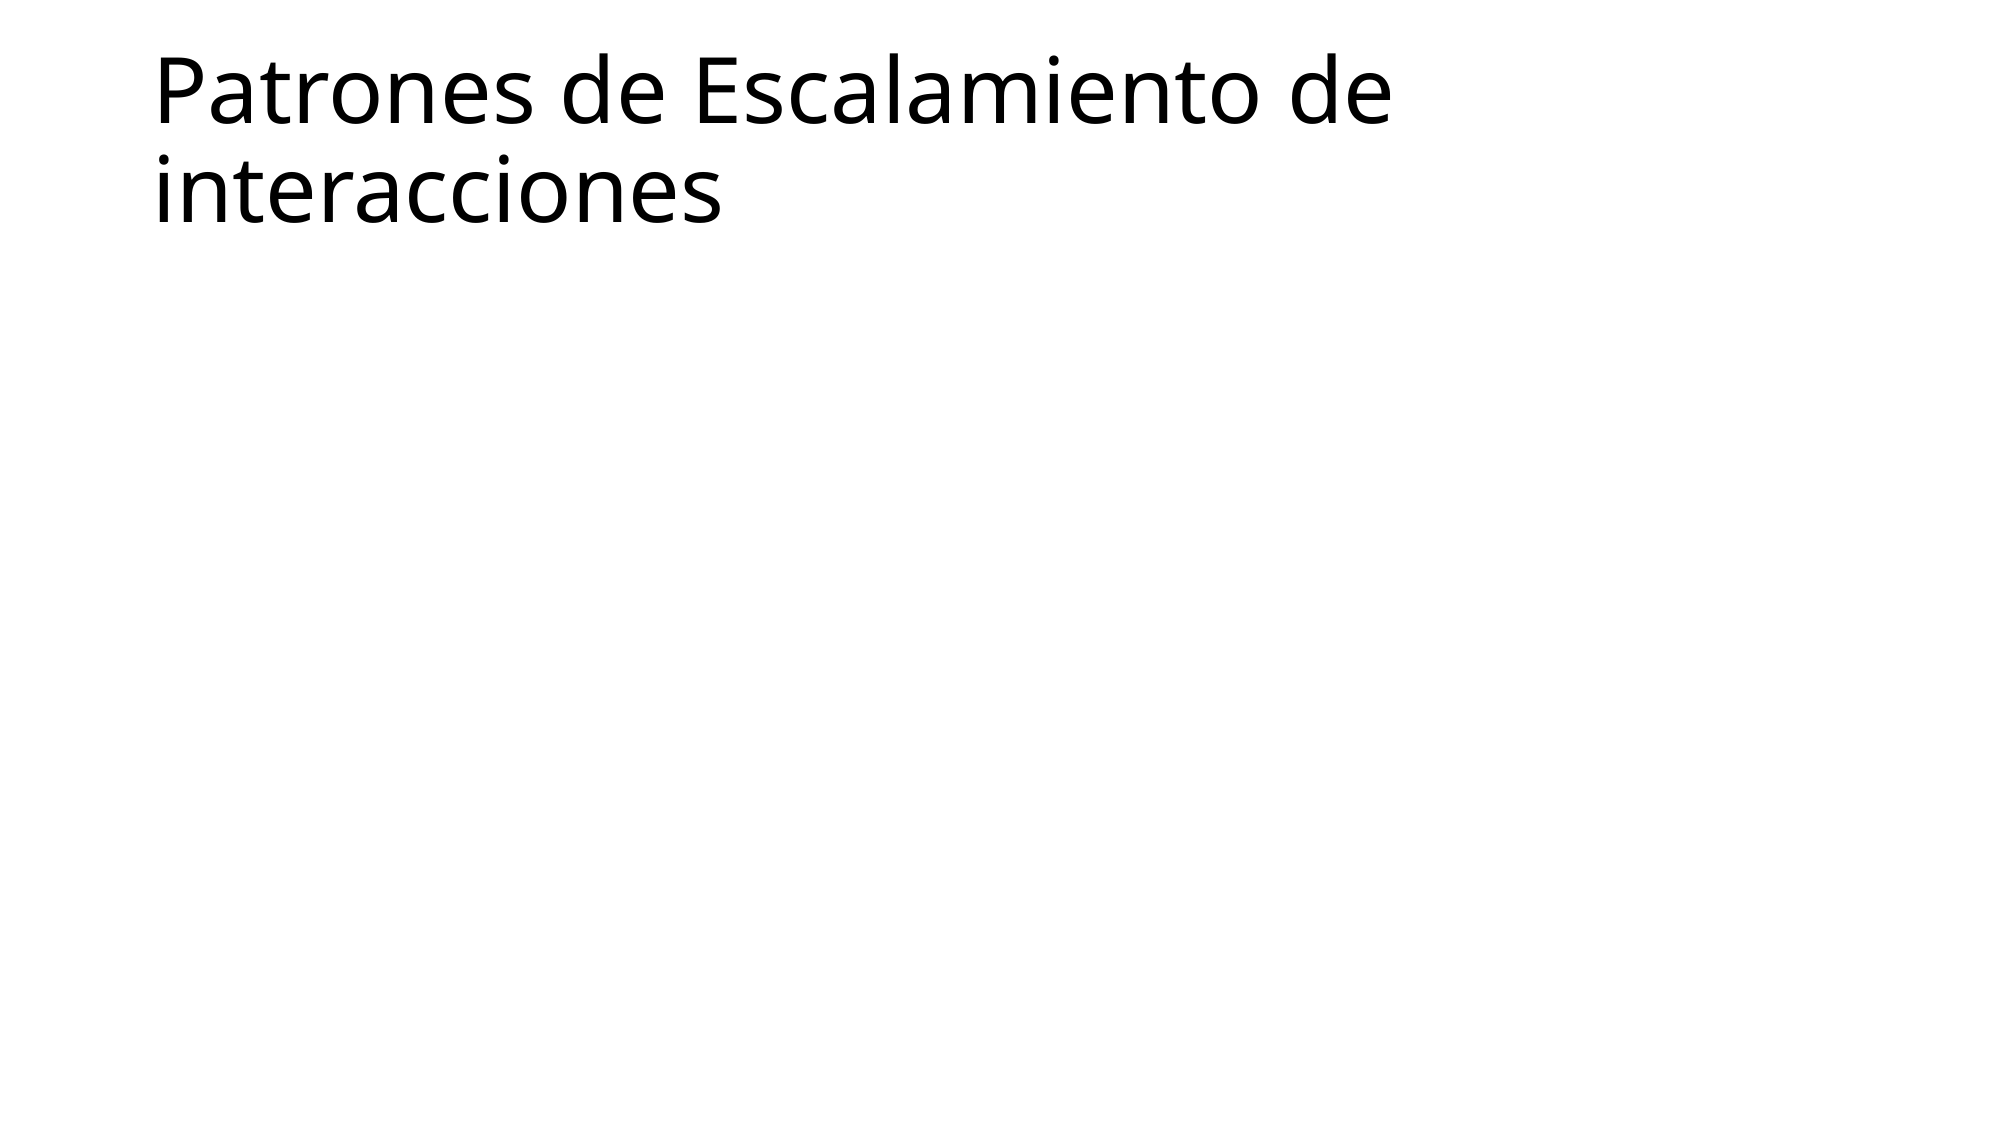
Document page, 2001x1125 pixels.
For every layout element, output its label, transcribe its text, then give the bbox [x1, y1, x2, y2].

title Patrones de Escalamiento de interacciones [137, 34, 1863, 252]
